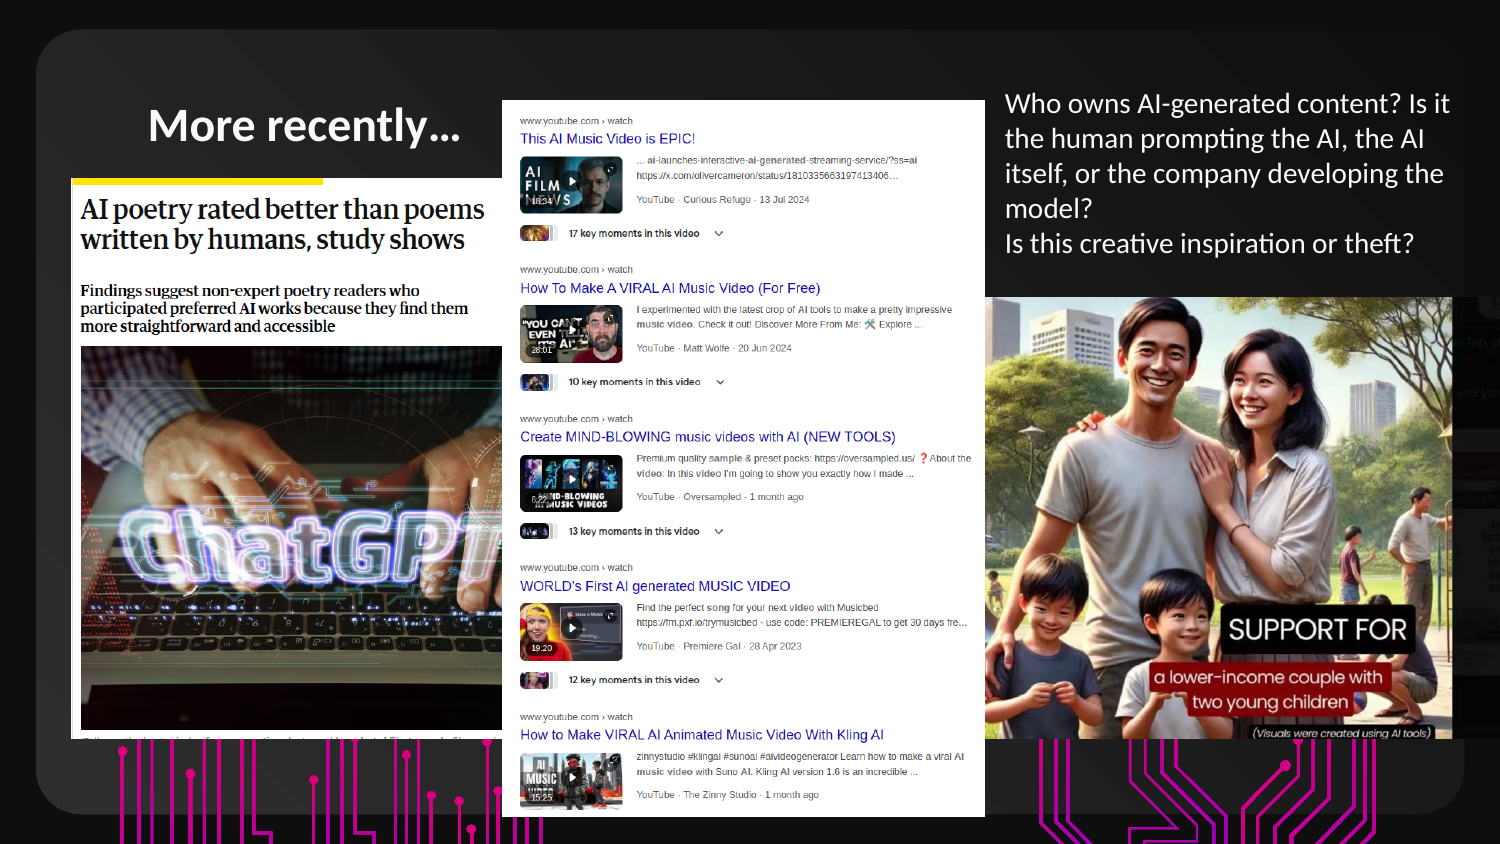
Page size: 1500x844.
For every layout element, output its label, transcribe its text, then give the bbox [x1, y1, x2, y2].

text_box More recently… [132, 69, 918, 157]
text_box Who owns AI-generated content? Is it the human prompting the AI, the AI itself, or the company developing the model? Is this creative inspiration or theft? [989, 69, 1500, 190]
picture [71, 100, 1500, 817]
